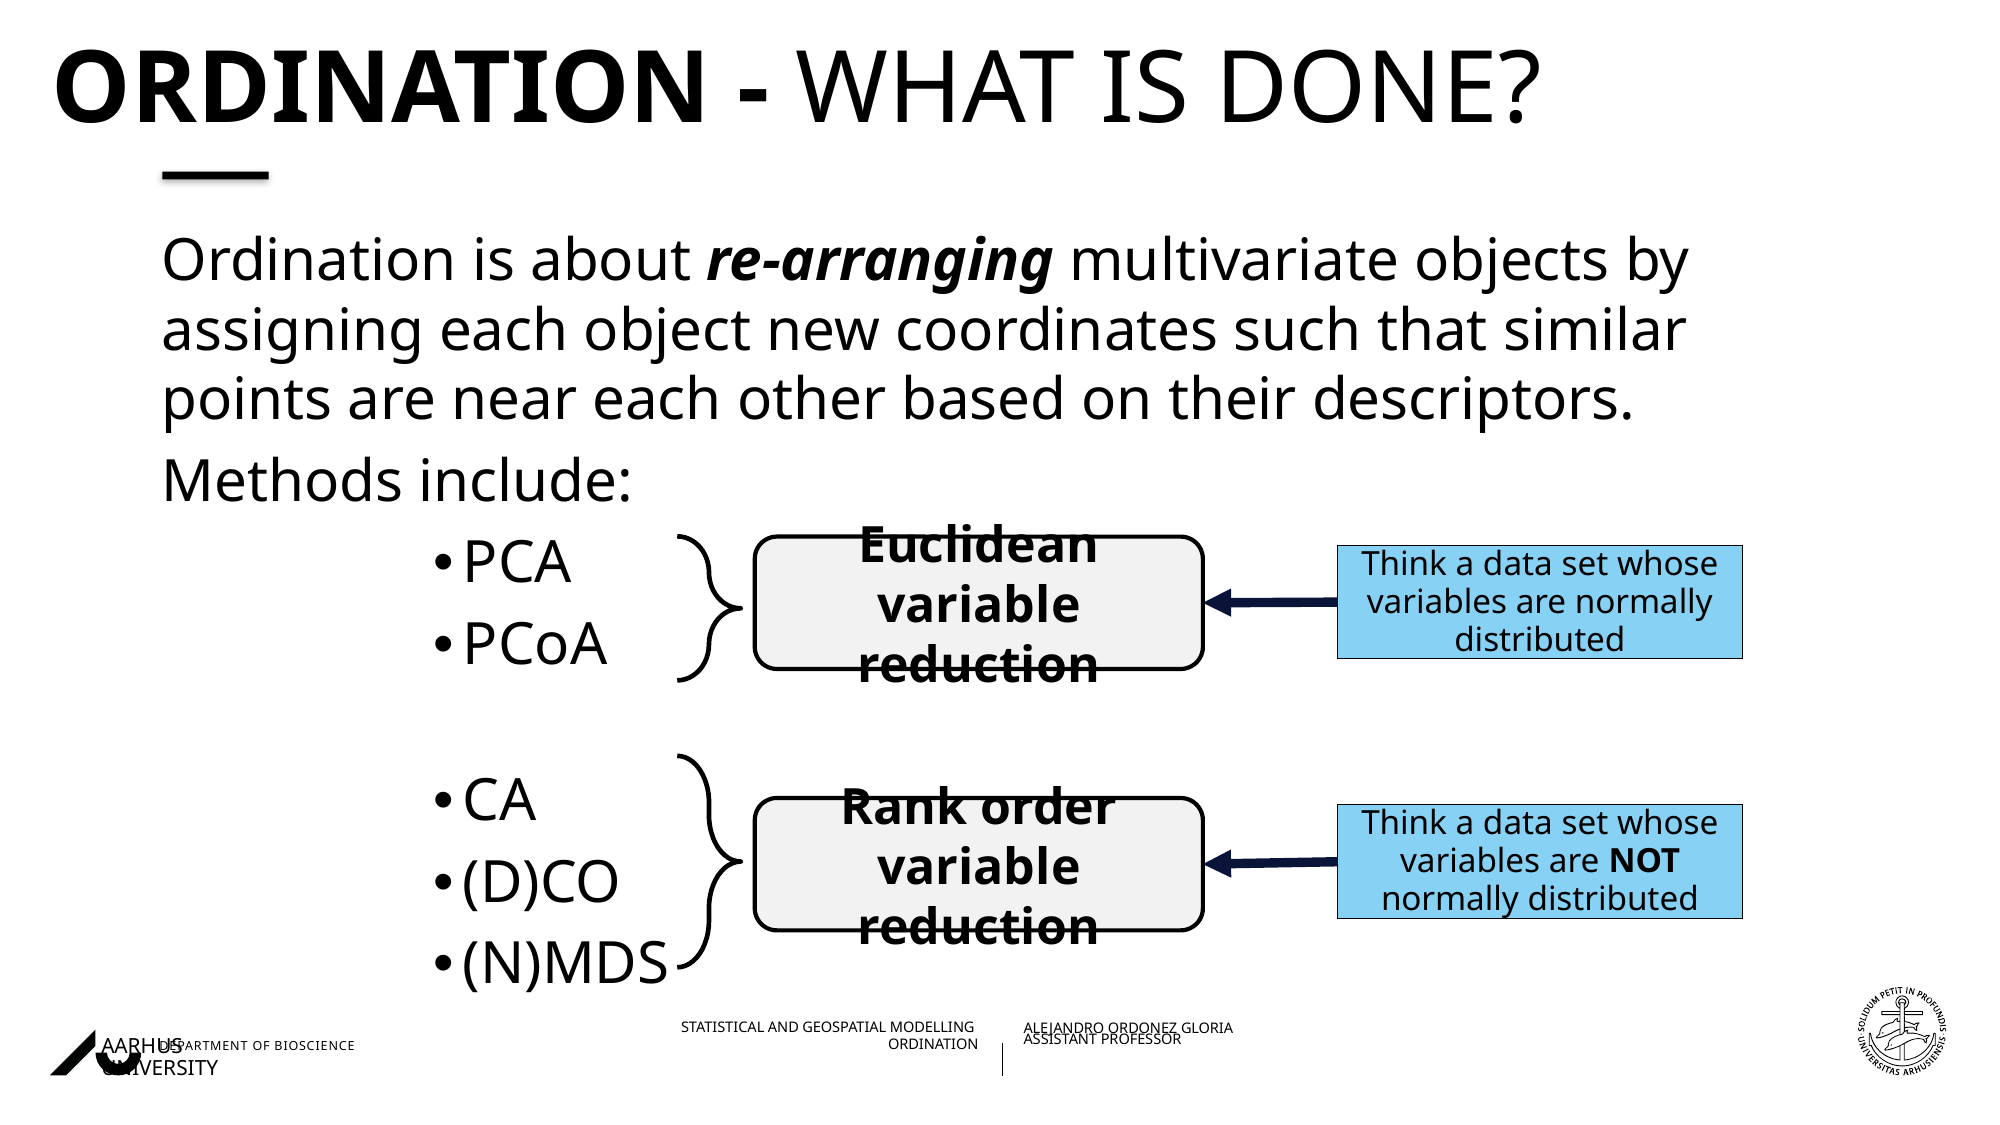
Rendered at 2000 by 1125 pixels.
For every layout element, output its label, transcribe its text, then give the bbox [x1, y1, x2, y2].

text_box Euclidean variable reduction [752, 534, 1205, 672]
text_box [677, 535, 742, 682]
title Ordination - What is done? [51, 37, 1948, 162]
text_box [677, 755, 742, 969]
text_box Think a data set whose variables are NOT normally distributed [1337, 804, 1743, 919]
text_box Think a data set whose variables are normally distributed [1337, 545, 1743, 659]
text_box Rank order variable reduction [752, 795, 1205, 933]
list Ordination is about re-arranging multivariate objects by assigning each object new coordinates such that similar points are near each other based on their descriptors. Methods include: PCA PCoA CA (D)CO (N)MDS [161, 224, 1839, 968]
